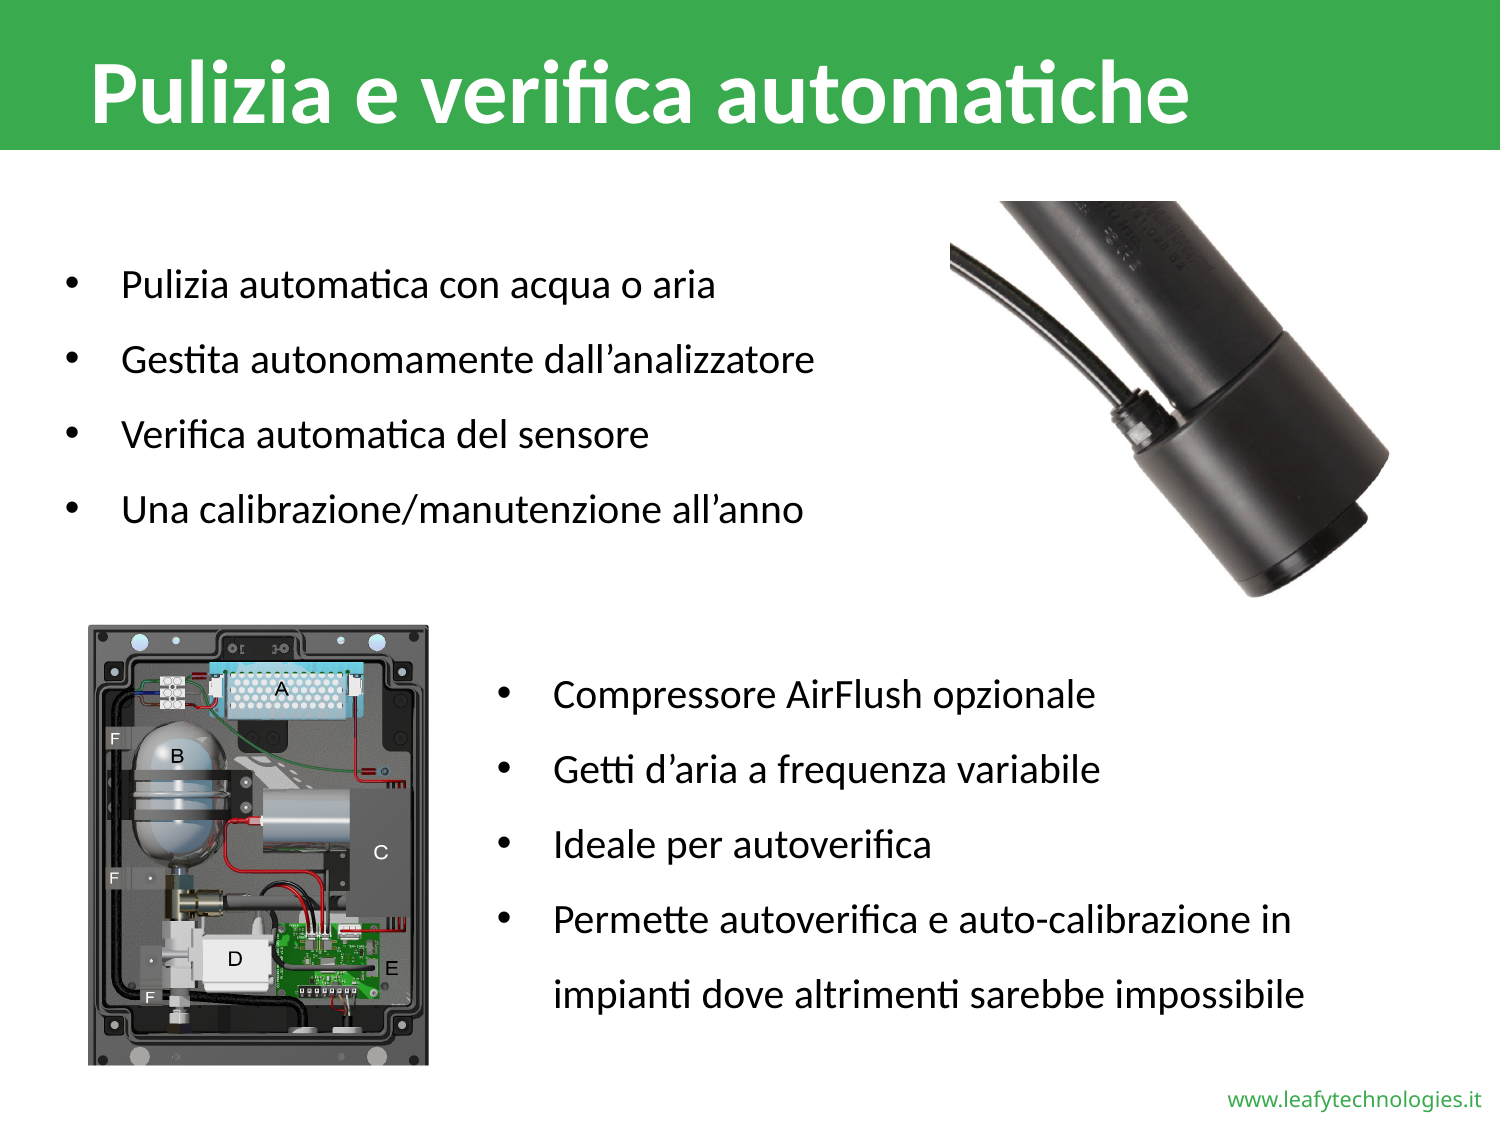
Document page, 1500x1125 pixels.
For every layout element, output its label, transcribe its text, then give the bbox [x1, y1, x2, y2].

title Pulizia e verifica automatiche [75, 24, 1463, 150]
picture [74, 614, 443, 1074]
picture [949, 200, 1490, 635]
text_box Compressore AirFlush opzionale Getti d’aria a frequenza variabile Ideale per autoverifica Permette autoverifica e auto-calibrazione in impianti dove altrimenti sarebbe impossibile [482, 634, 1347, 1025]
text_box Pulizia automatica con acqua o aria Gestita autonomamente dall’analizzatore Verifica automatica del sensore Una calibrazione/manutenzione all’anno [50, 224, 915, 615]
